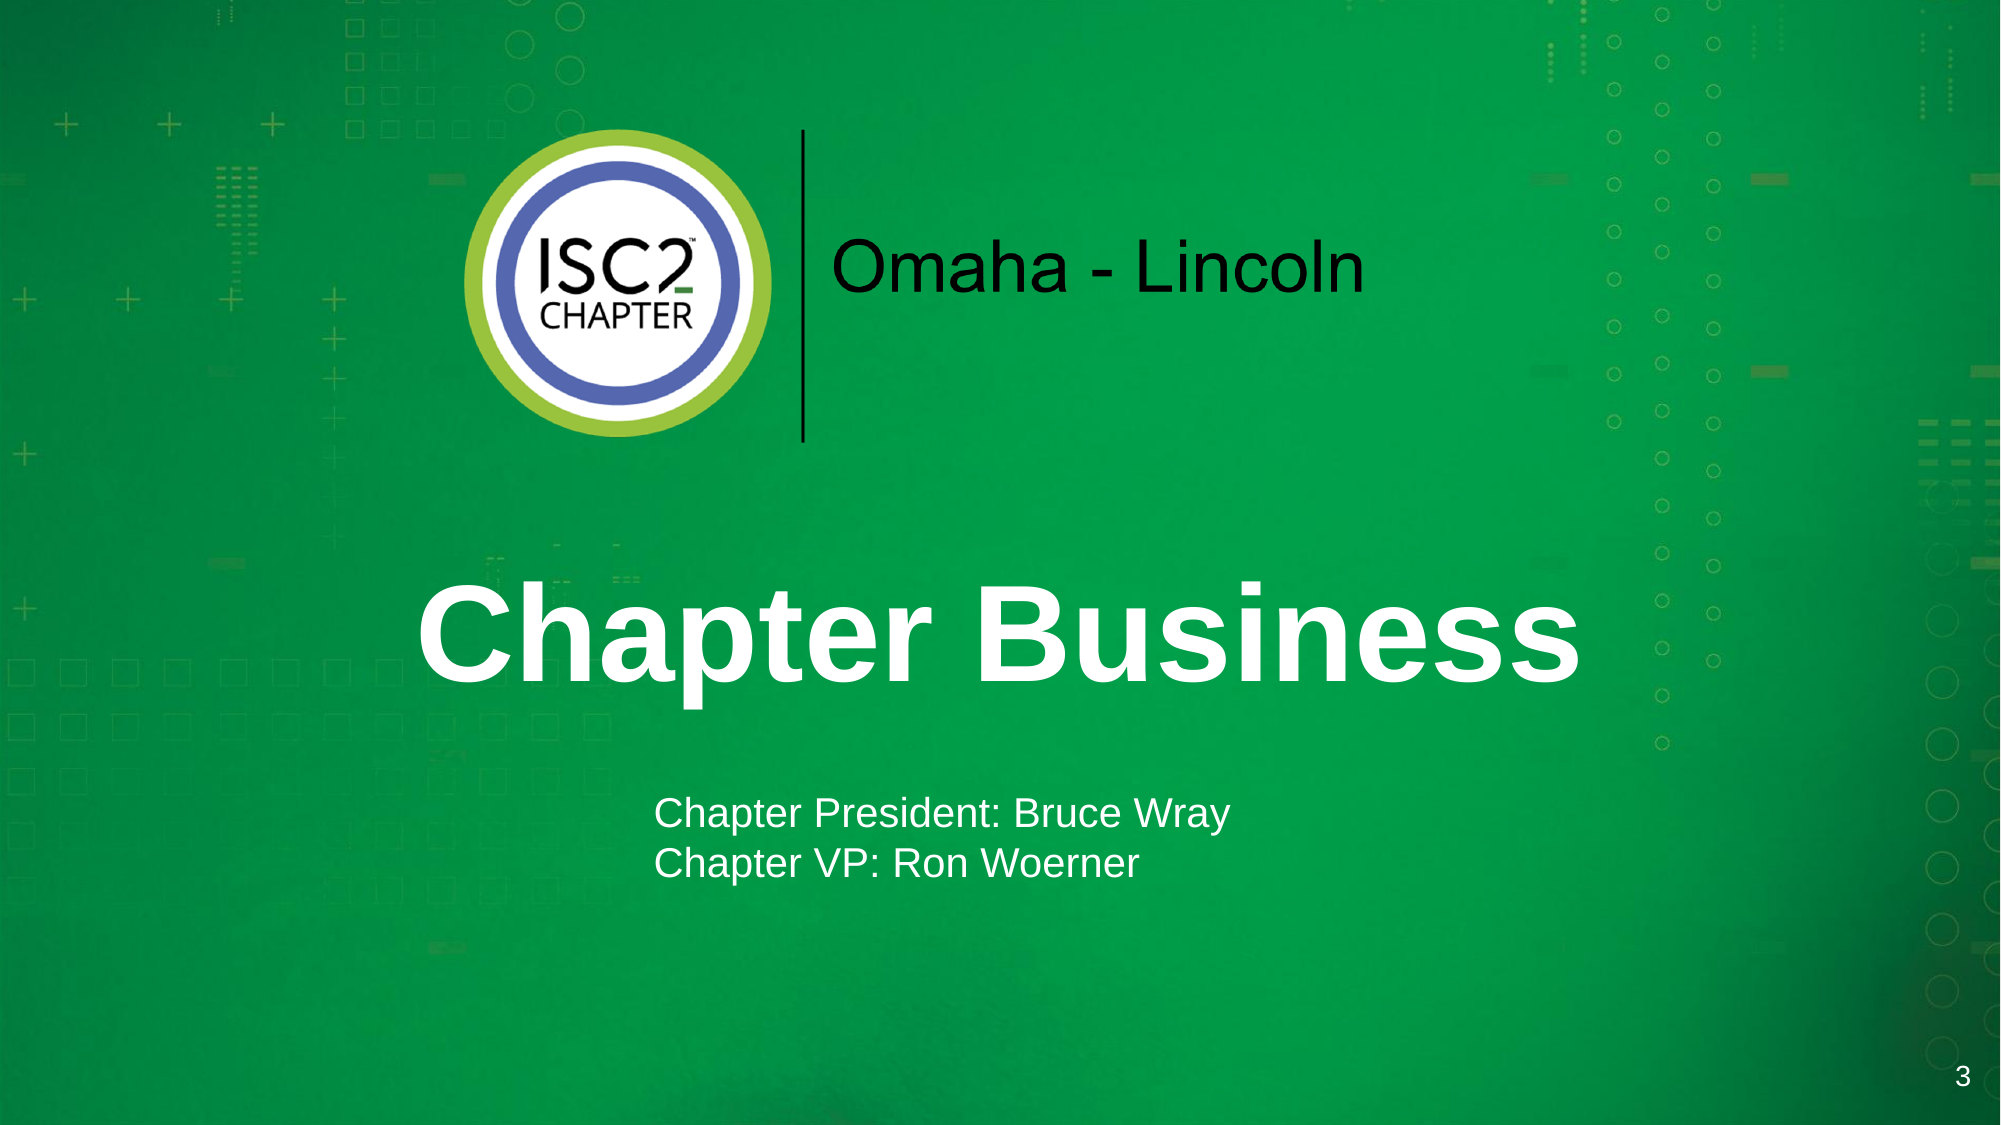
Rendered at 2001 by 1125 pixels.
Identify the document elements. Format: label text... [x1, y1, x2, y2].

text_box Chapter President: Bruce Wray Chapter VP: Ron Woerner [638, 778, 1246, 893]
picture [0, 0, 2001, 1125]
slide_number 3 [1926, 1045, 2000, 1105]
list Chapter Business [112, 318, 1888, 957]
